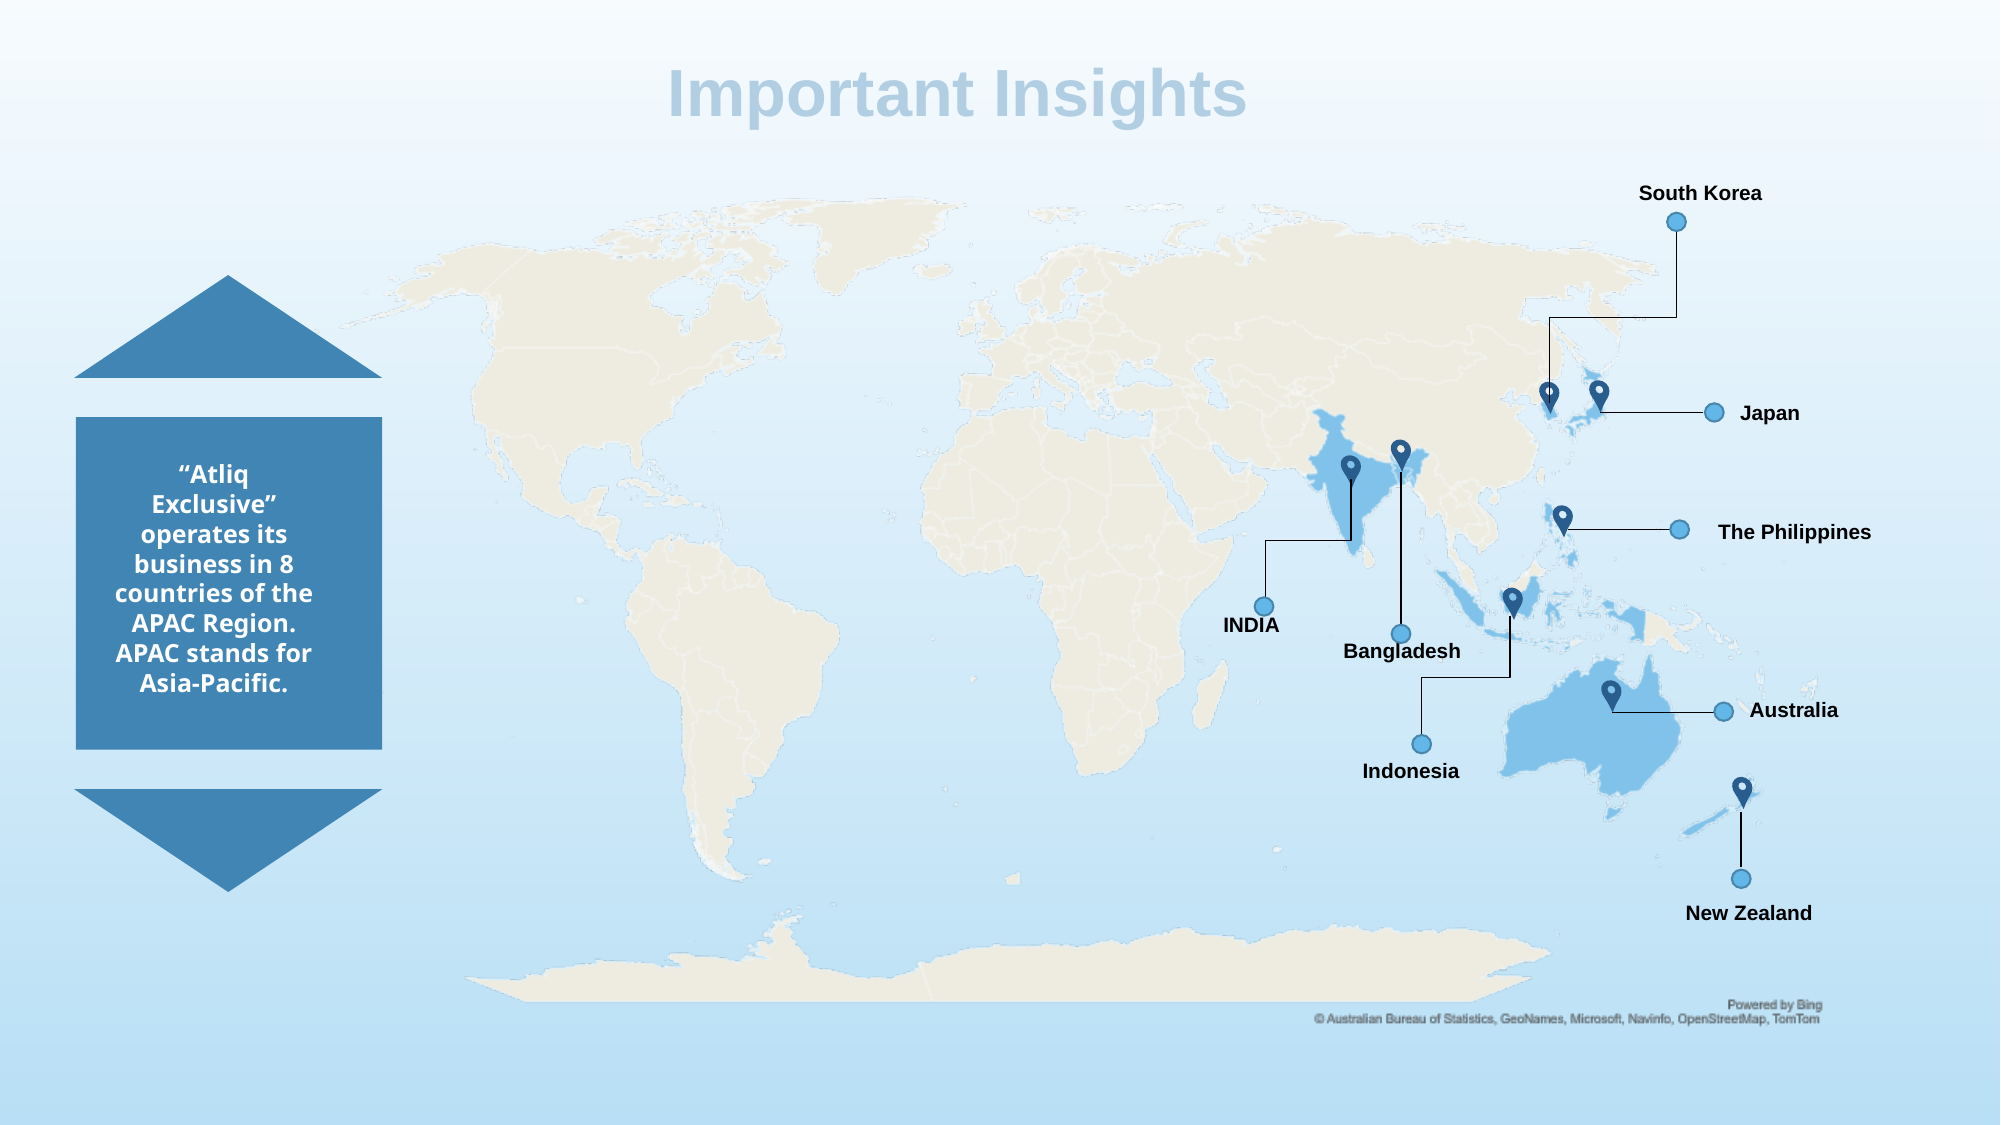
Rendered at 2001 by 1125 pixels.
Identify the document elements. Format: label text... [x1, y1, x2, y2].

text_box [1588, 381, 1611, 412]
text_box Australia [1734, 689, 1873, 730]
text_box [1411, 733, 1433, 750]
text_box Indonesia [1347, 750, 1486, 791]
text_box [1669, 519, 1691, 540]
text_box [1730, 868, 1752, 890]
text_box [1404, 633, 1528, 722]
text_box [1389, 438, 1413, 475]
text_box [1666, 212, 1687, 233]
text_box [1339, 454, 1363, 491]
text_box South Korea [1624, 172, 1793, 212]
text_box [1501, 586, 1524, 623]
text_box New Zealand [1670, 892, 1835, 932]
text_box Japan [1725, 392, 1835, 432]
picture [112, 163, 1835, 1039]
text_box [1247, 497, 1370, 584]
text_box [1600, 679, 1623, 712]
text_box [1526, 253, 1699, 381]
text_box [1253, 596, 1275, 617]
text_box [1713, 701, 1735, 722]
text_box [74, 274, 383, 892]
text_box Bangladesh [1411, 629, 1495, 633]
text_box INDIA [1208, 604, 1333, 645]
text_box [1390, 623, 1412, 645]
text_box [1538, 381, 1561, 417]
text_box Important Insights [653, 42, 1563, 138]
text_box The Philippines [1703, 511, 1900, 552]
text_box [1551, 504, 1574, 541]
text_box [1703, 402, 1725, 423]
text_box Bangladesh [1328, 629, 1404, 670]
text_box [1731, 775, 1754, 812]
